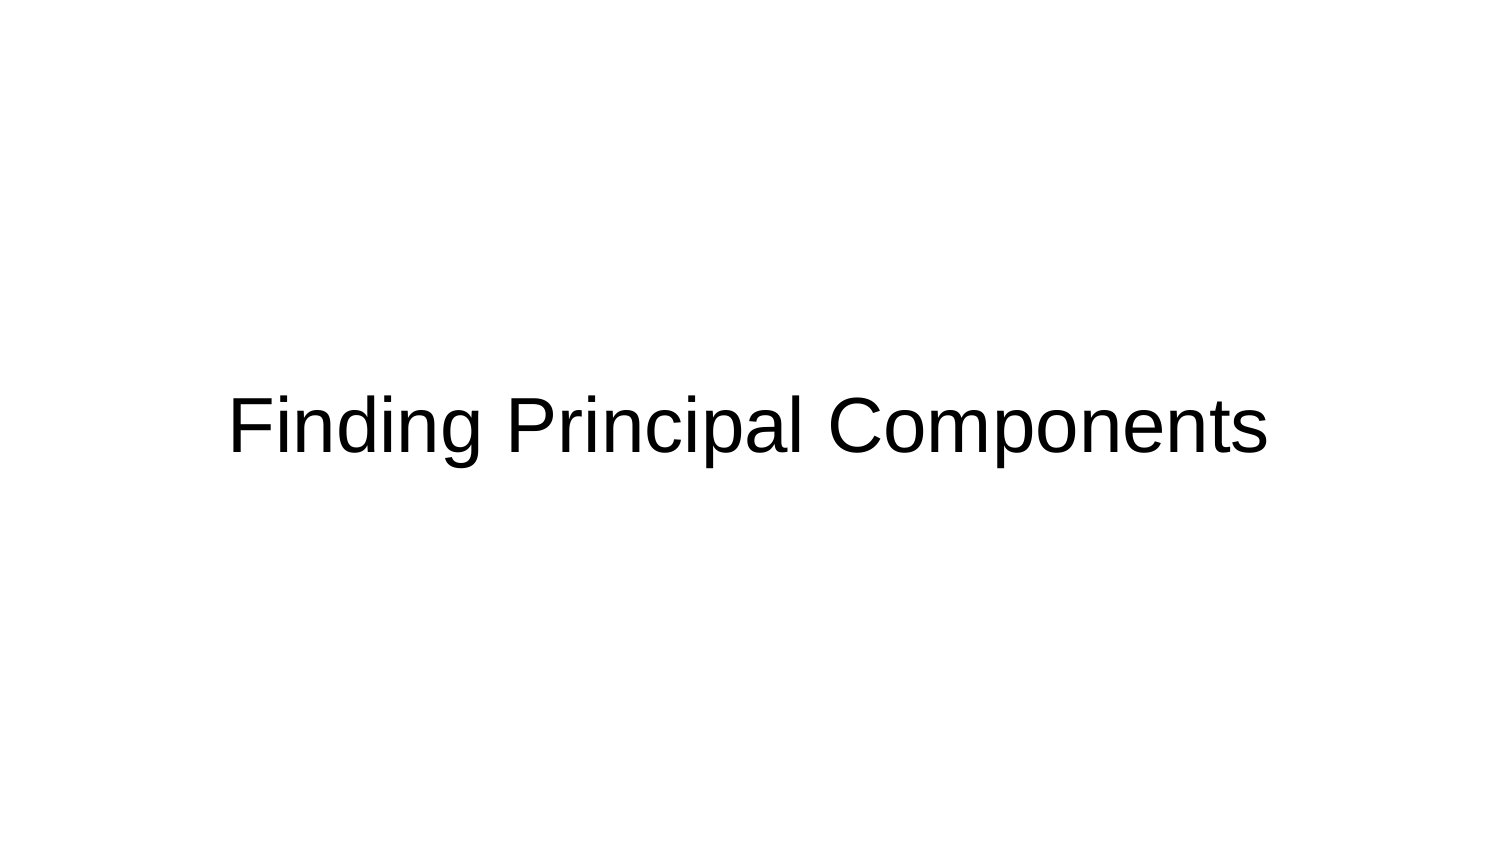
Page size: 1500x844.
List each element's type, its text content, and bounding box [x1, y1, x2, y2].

text_box Finding Principal Components [185, 366, 1314, 476]
